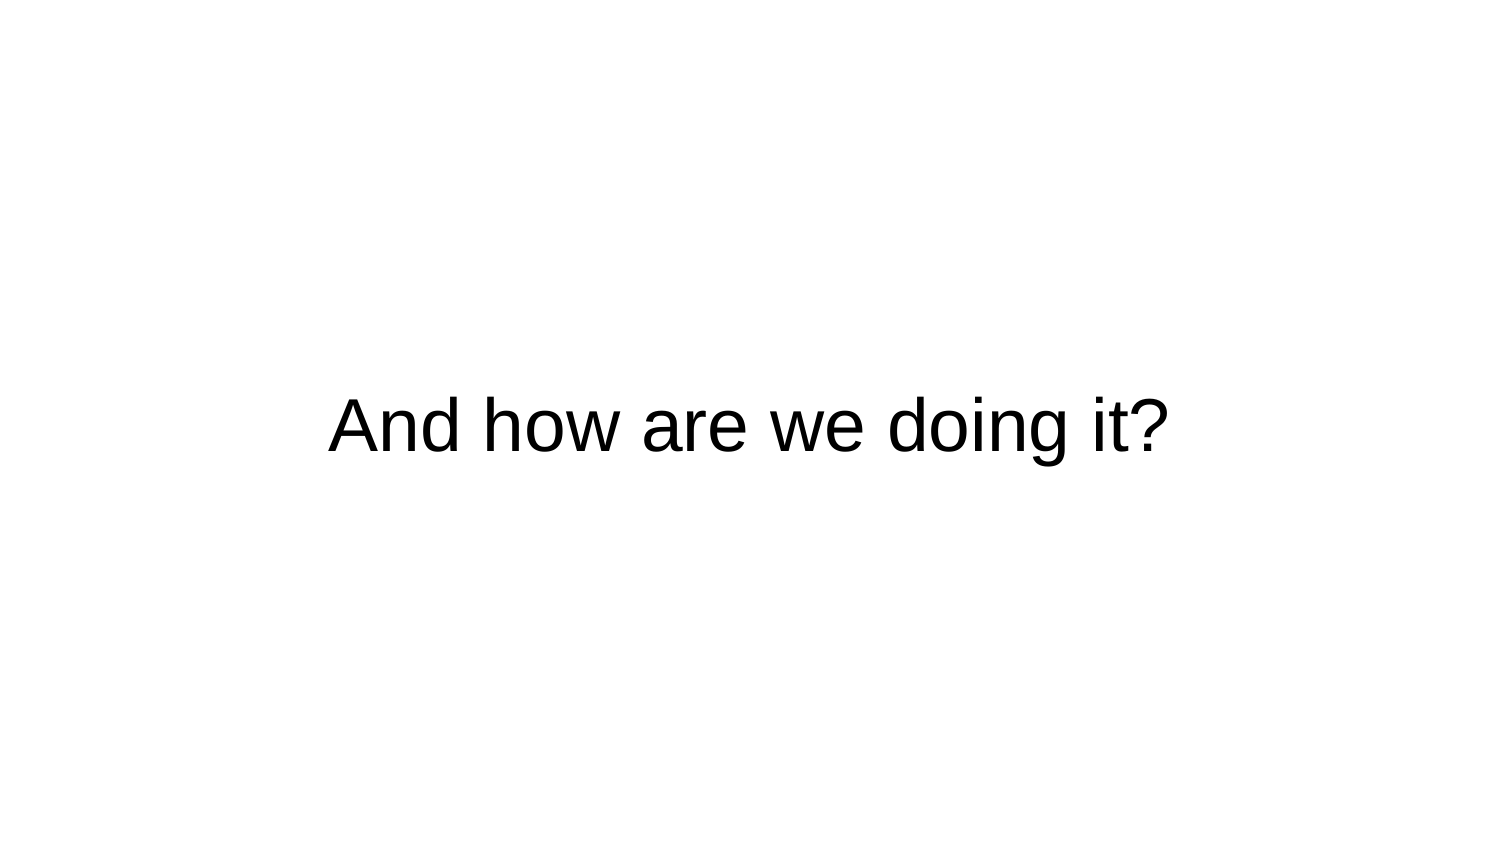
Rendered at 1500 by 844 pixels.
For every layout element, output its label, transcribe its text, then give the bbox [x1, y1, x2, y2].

title And how are we doing it? [51, 352, 1449, 491]
